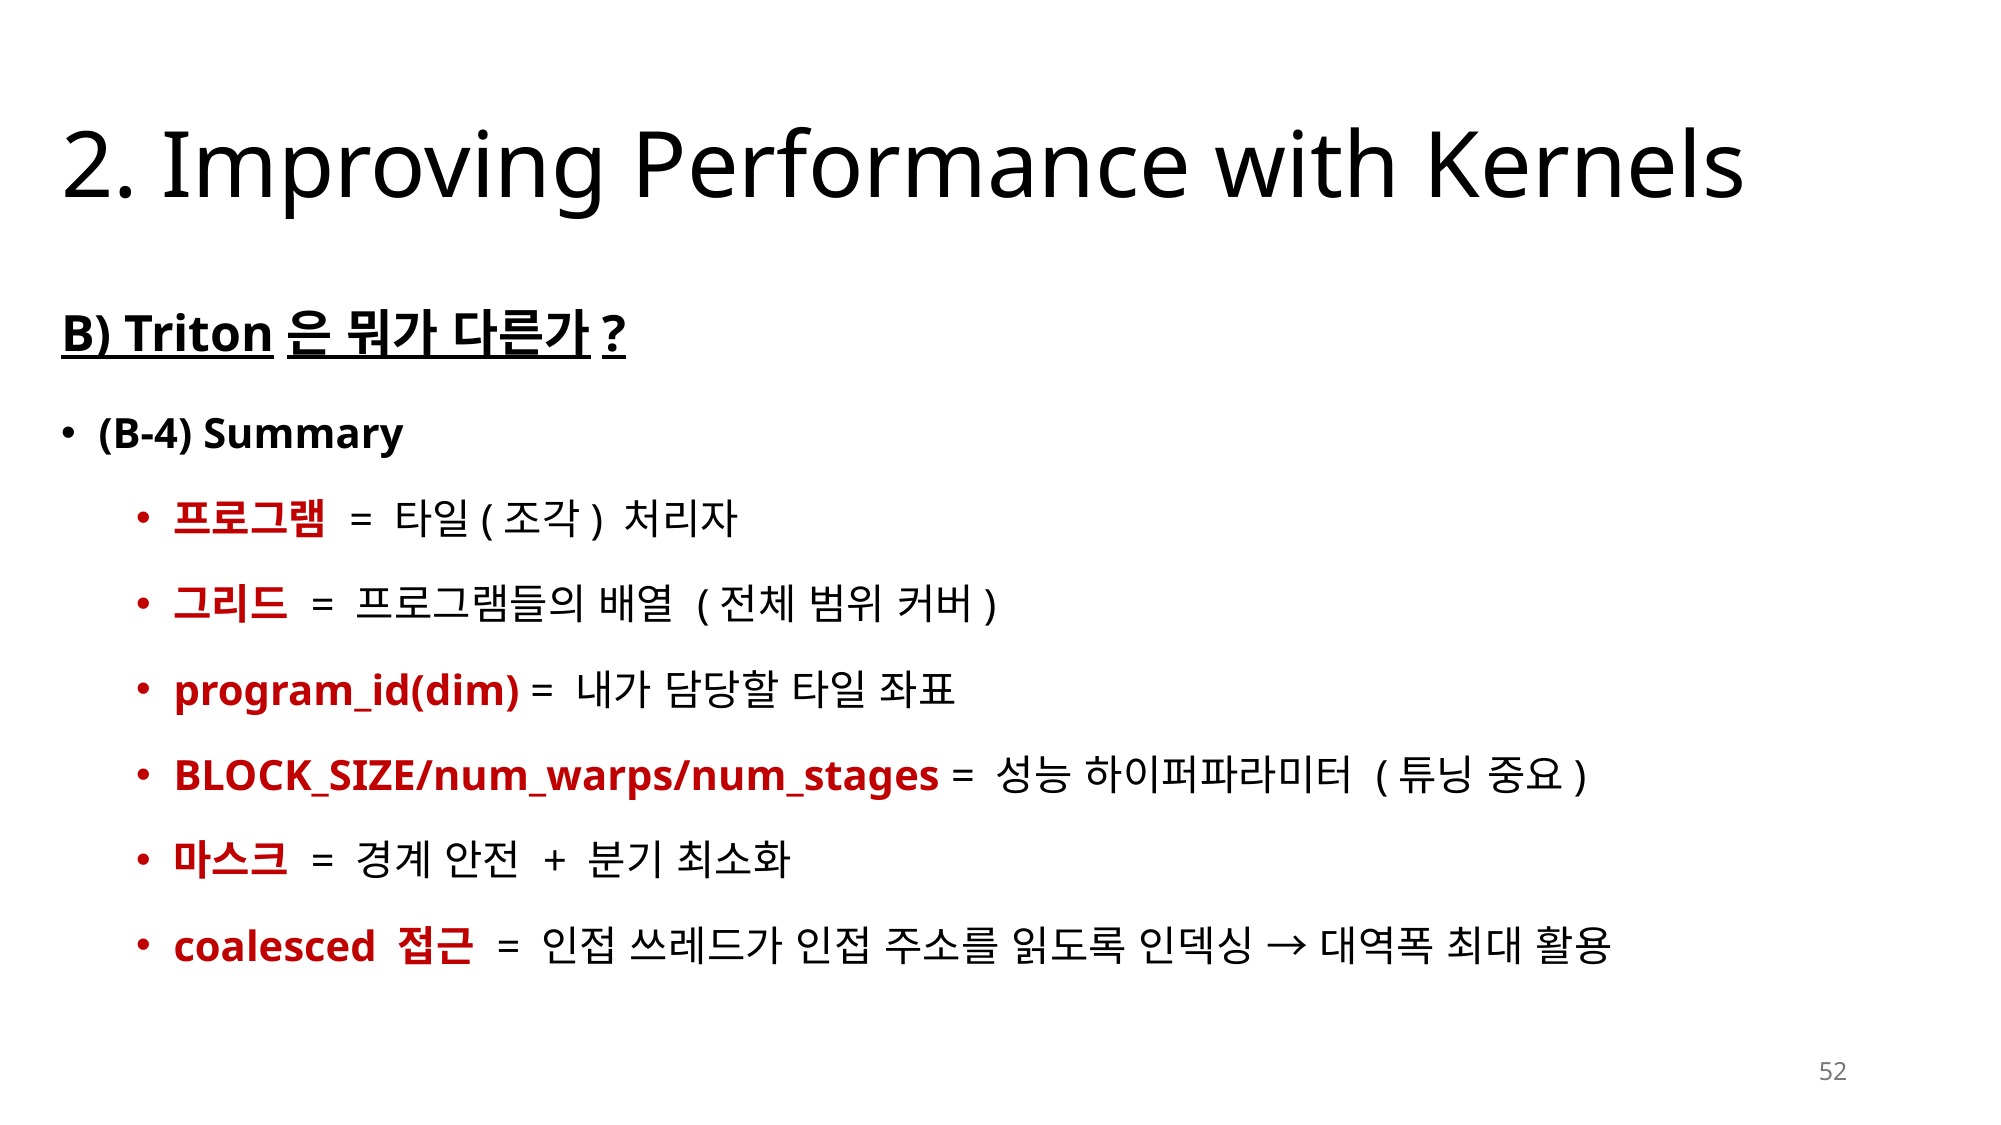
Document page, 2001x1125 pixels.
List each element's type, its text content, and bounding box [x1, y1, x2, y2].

slide_number 52 [1412, 1042, 1863, 1103]
list B) Triton은 뭐가 다른가? (B-4) Summary 프로그램 = 타일(조각) 처리자 그리드 = 프로그램들의 배열 (전체 범위 커버) program_id(dim) = 내가 담당할 타일 좌표 BLOCK_SIZE/num_warps/num_stages = 성능 하이퍼파라미터 (튜닝 중요) 마스크 = 경계 안전 + 분기 최소화 coalesced 접근 = 인접 쓰레드가 인접 주소를 읽도록 인덱싱 → 대역폭 최대 활용 [46, 263, 2000, 1083]
title 2. Improving Performance with Kernels [46, 101, 1957, 235]
